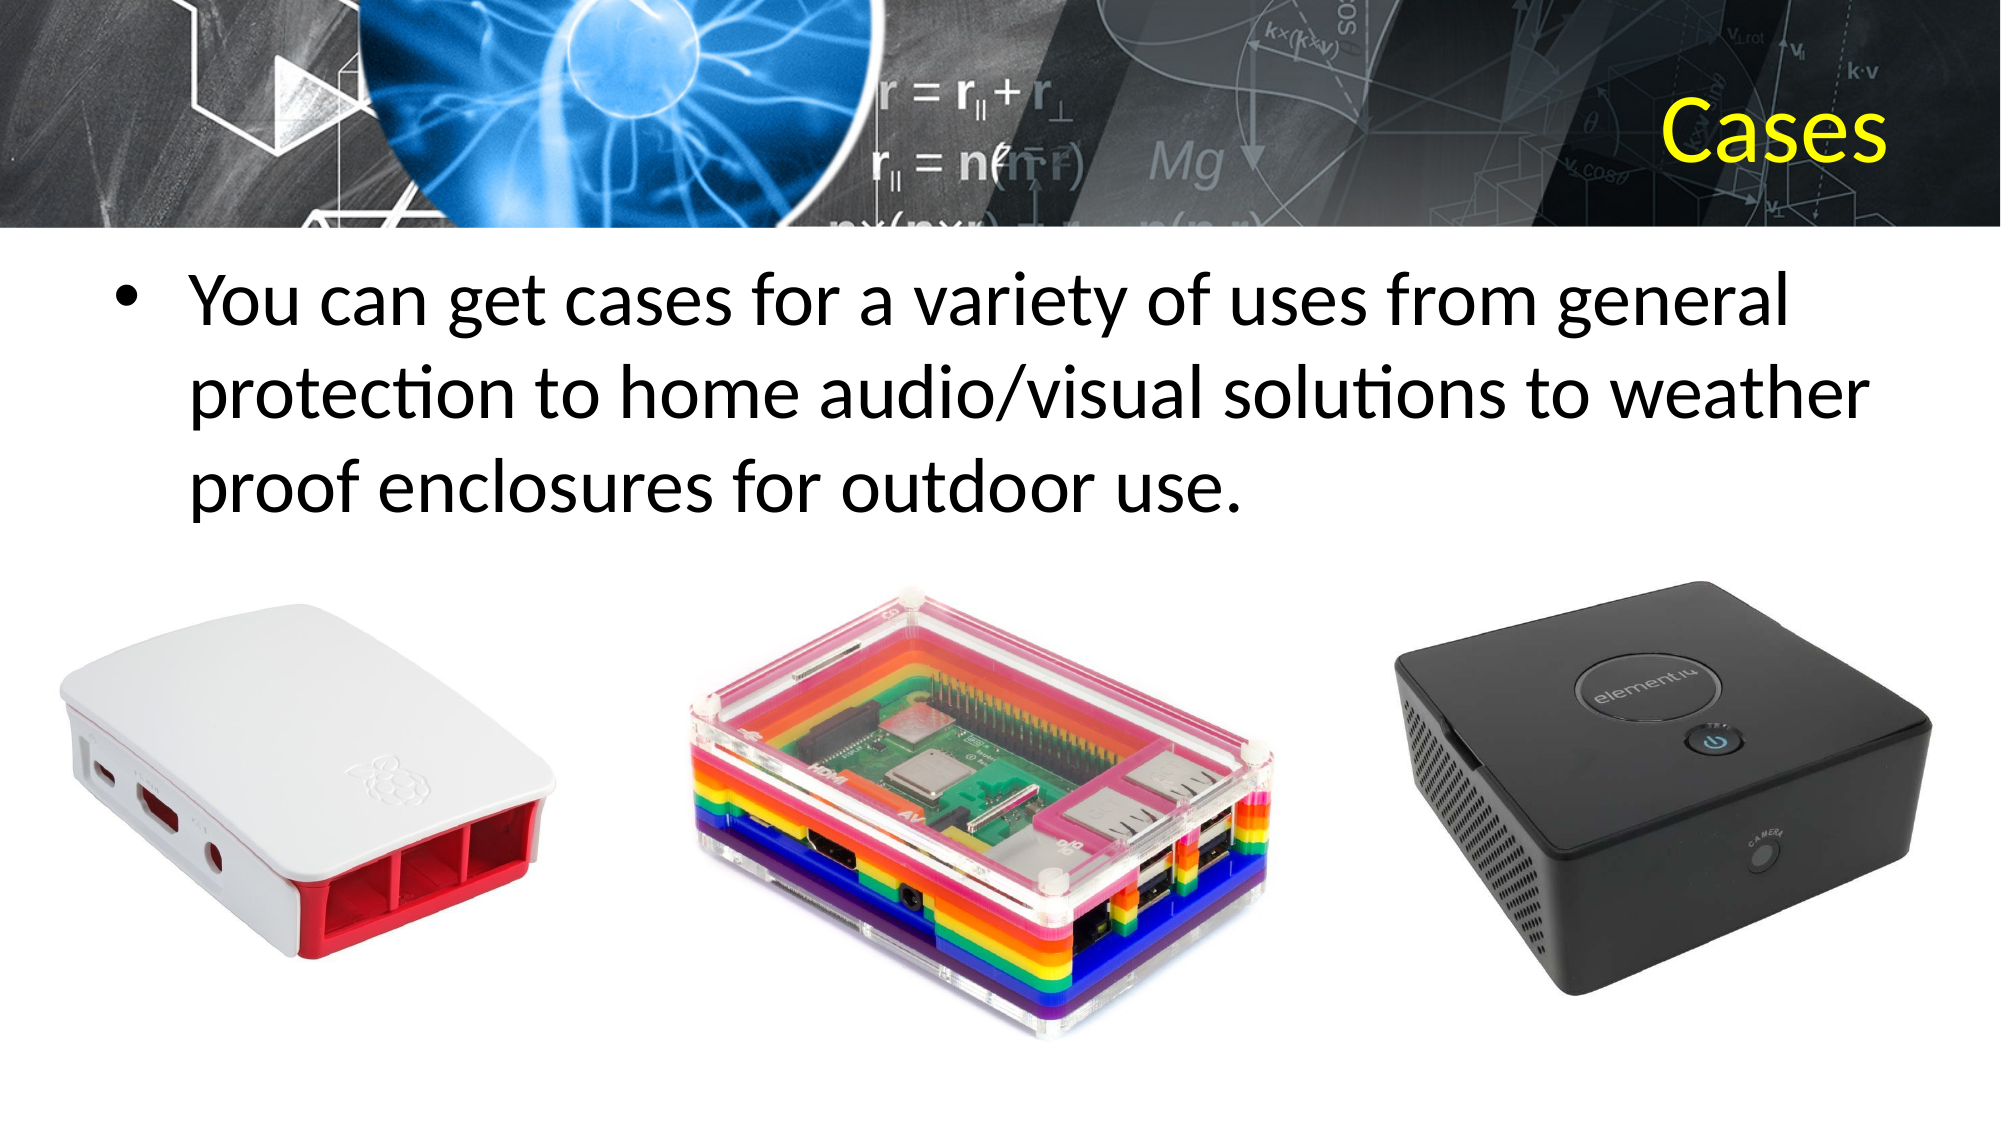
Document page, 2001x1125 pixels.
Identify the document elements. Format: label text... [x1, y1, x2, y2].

title Cases [98, 39, 1905, 207]
list You can get cases for a variety of uses from general protection to home audio/visual solutions to weather proof enclosures for outdoor use. [98, 240, 1902, 1064]
picture [0, 0, 2001, 1125]
